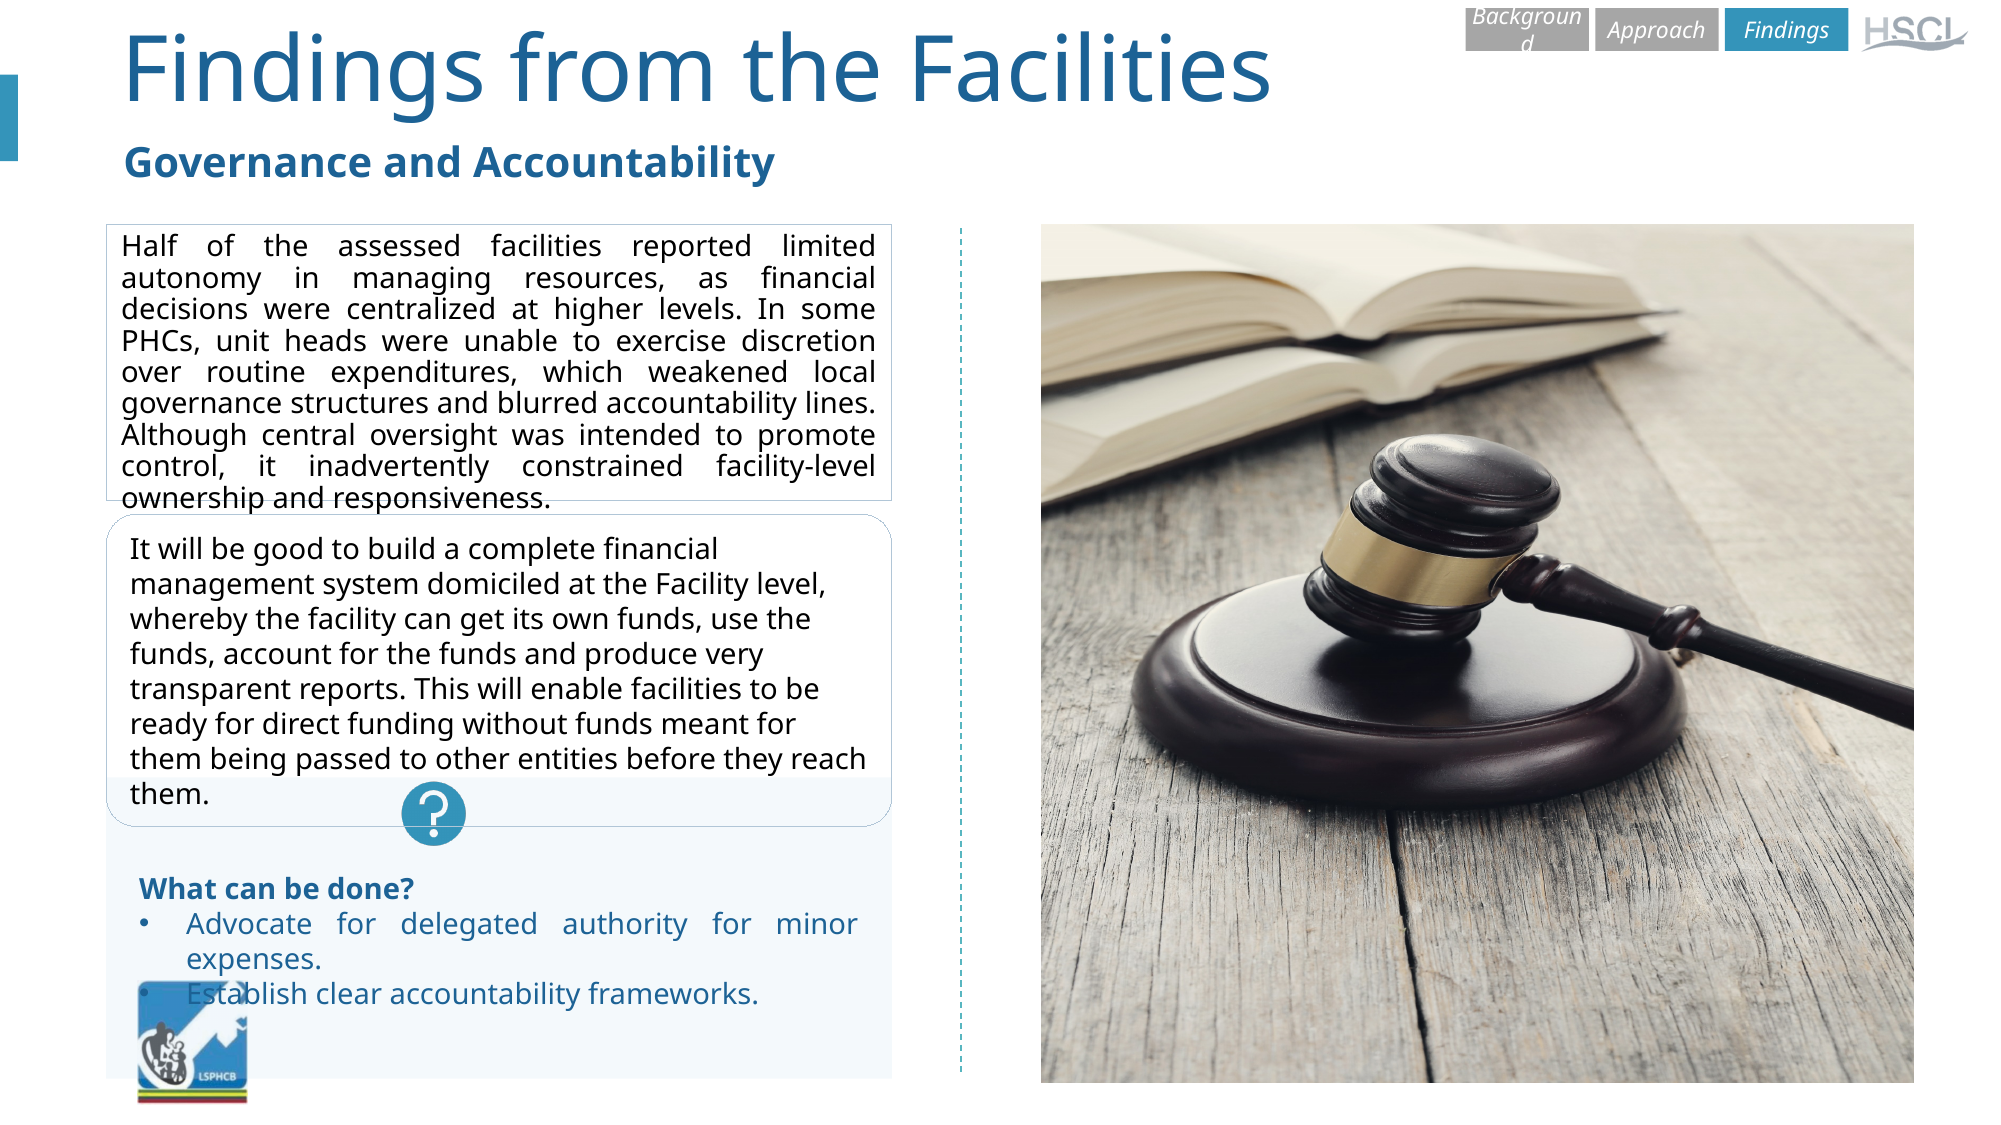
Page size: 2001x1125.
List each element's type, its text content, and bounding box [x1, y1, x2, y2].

list Half of the assessed facilities reported limited autonomy in managing resources, as financial decisions were centralized at higher levels. In some PHCs, unit heads were unable to exercise discretion over routine expenditures, which weakened local governance structures and blurred accountability lines. Although central oversight was intended to promote control, it inadvertently constrained facility-level ownership and responsiveness. [106, 224, 892, 501]
picture [393, 773, 474, 854]
picture [137, 1080, 248, 1105]
text_box Findings from the Facilities [106, 13, 1832, 130]
text_box [105, 776, 893, 1080]
text_box It will be good to build a complete financial management system domiciled at the Facility level, whereby the facility can get its own funds, use the funds, account for the funds and produce very transparent reports. This will enable facilities to be ready for direct funding without funds meant for them being passed to other entities before they reach them. [106, 514, 892, 827]
picture [1041, 224, 1914, 1083]
text_box What can be done? Advocate for delegated authority for minor expenses. Establish clear accountability frameworks. [124, 862, 874, 1018]
text_box Approach [1594, 7, 1720, 52]
text_box Findings [1724, 7, 1849, 52]
title Governance and Accountability [108, 130, 839, 203]
text_box Background [1465, 7, 1590, 52]
